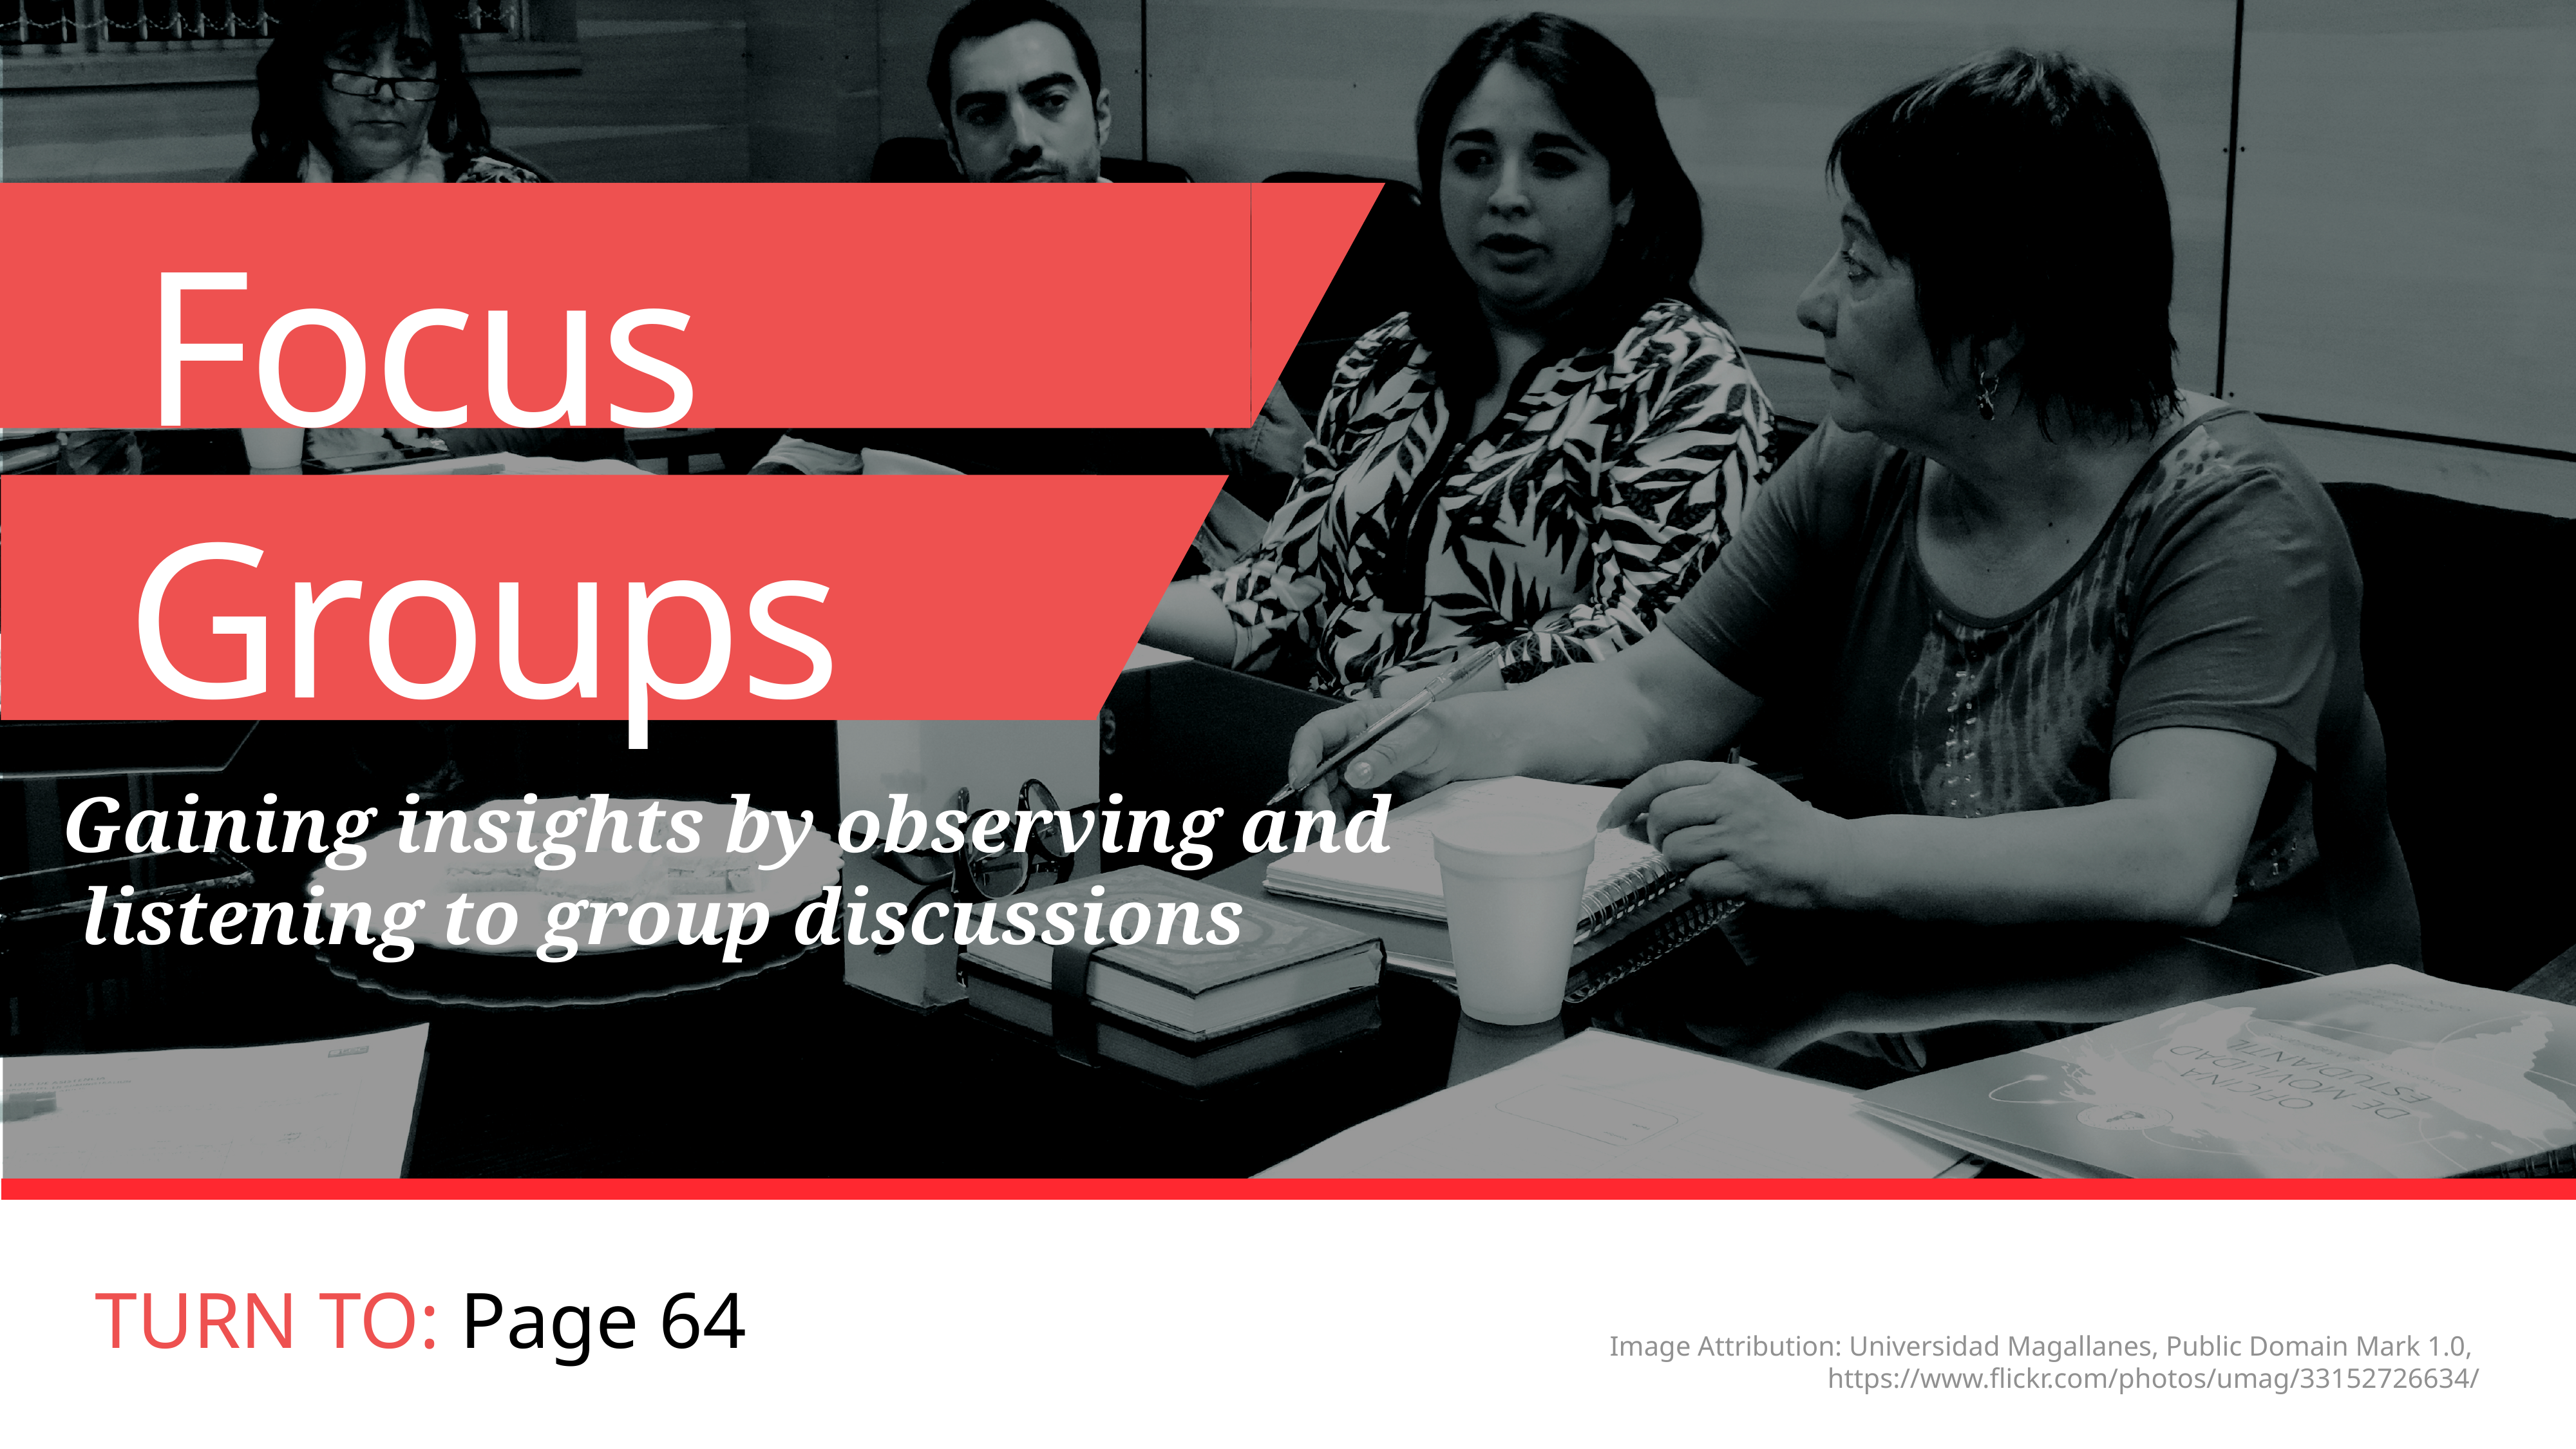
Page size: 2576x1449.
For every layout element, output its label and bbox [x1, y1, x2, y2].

text_box [0, 0, 2576, 1401]
